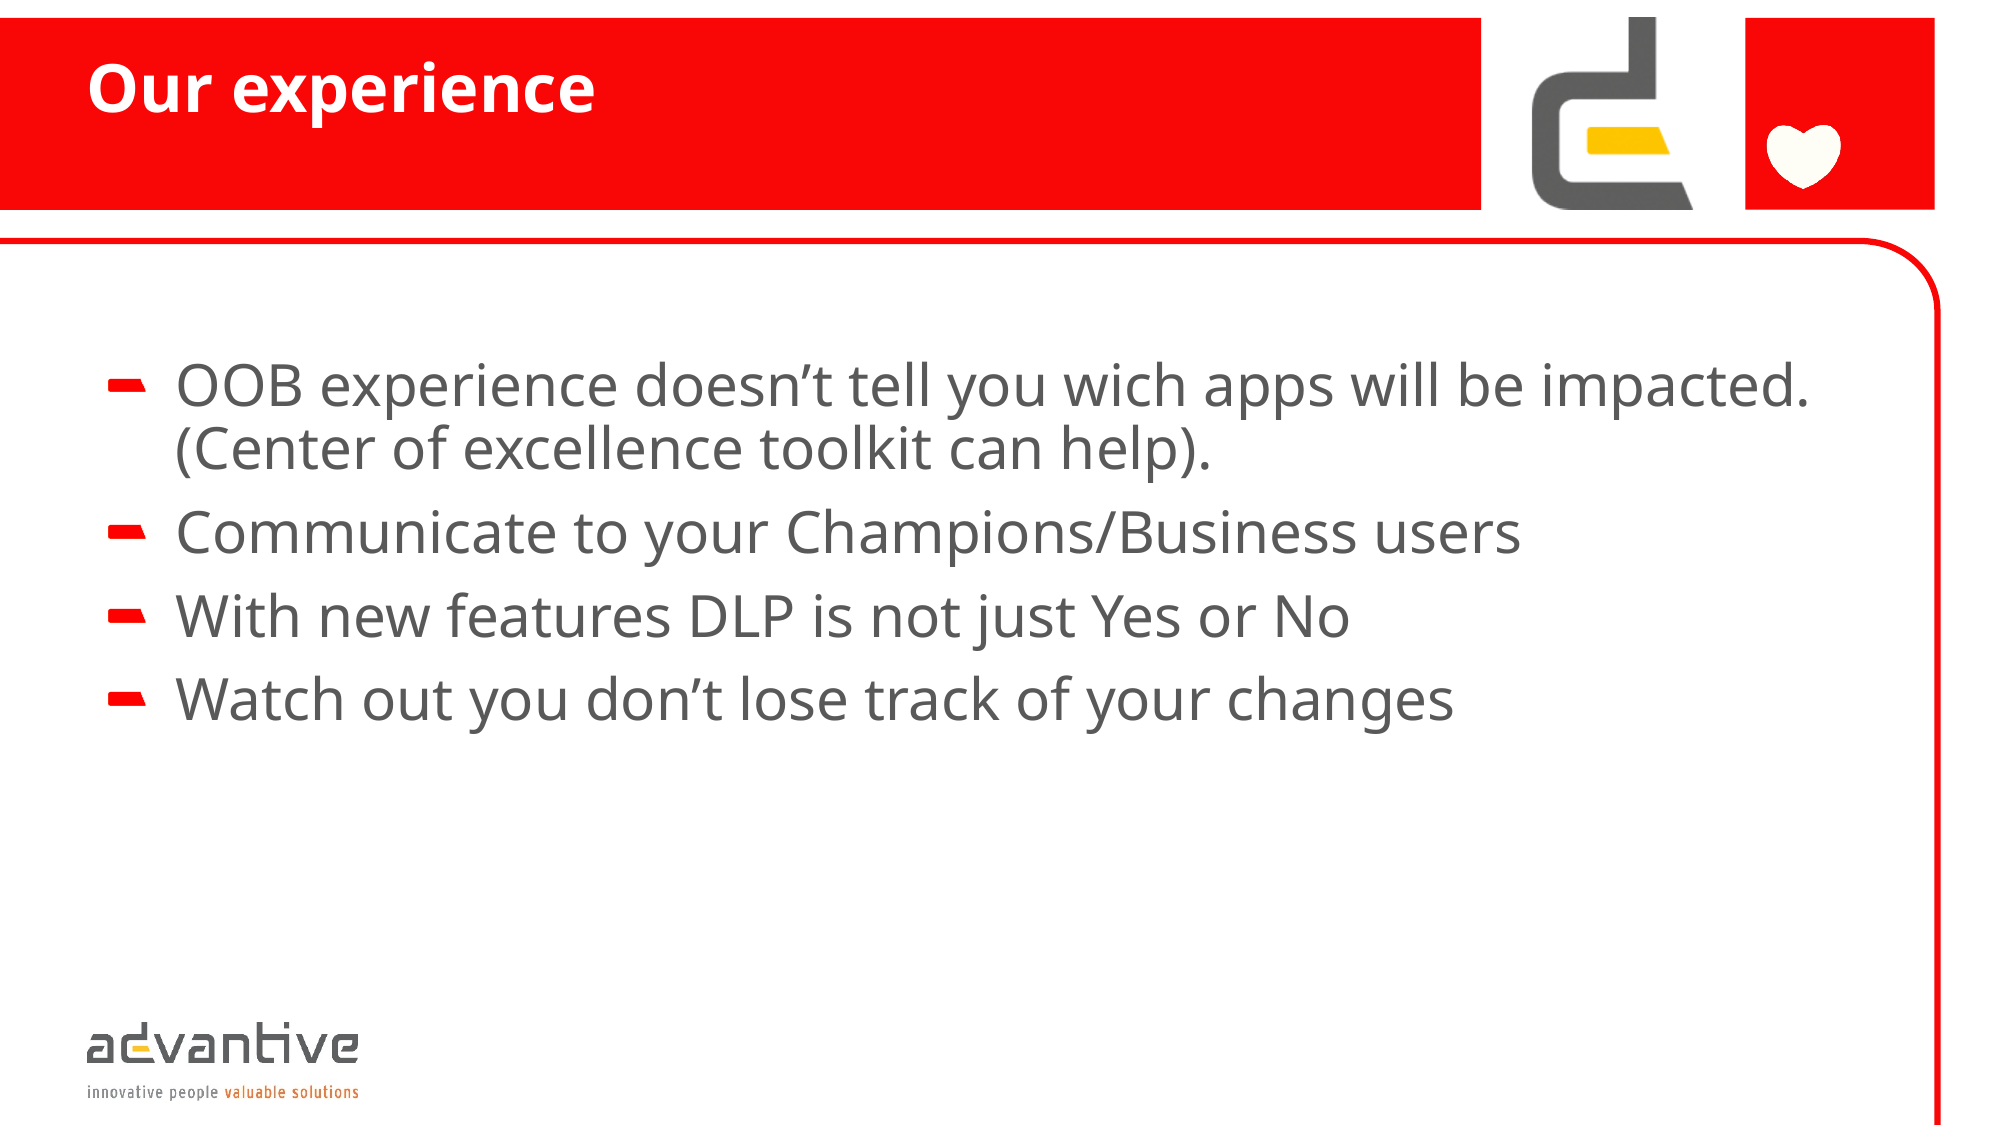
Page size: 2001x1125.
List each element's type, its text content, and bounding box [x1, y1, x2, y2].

picture [87, 1022, 358, 1101]
list OOB experience doesn’t tell you wich apps will be impacted. (Center of excellence toolkit can help). Communicate to your Champions/Business users With new features DLP is not just Yes or No Watch out you don’t lose track of your changes [71, 258, 1865, 990]
picture [1517, 17, 1710, 210]
picture [86, 594, 168, 636]
picture [1760, 115, 1846, 194]
picture [86, 510, 168, 552]
title Our experience [71, 49, 1413, 134]
picture [86, 677, 168, 719]
picture [86, 364, 168, 405]
